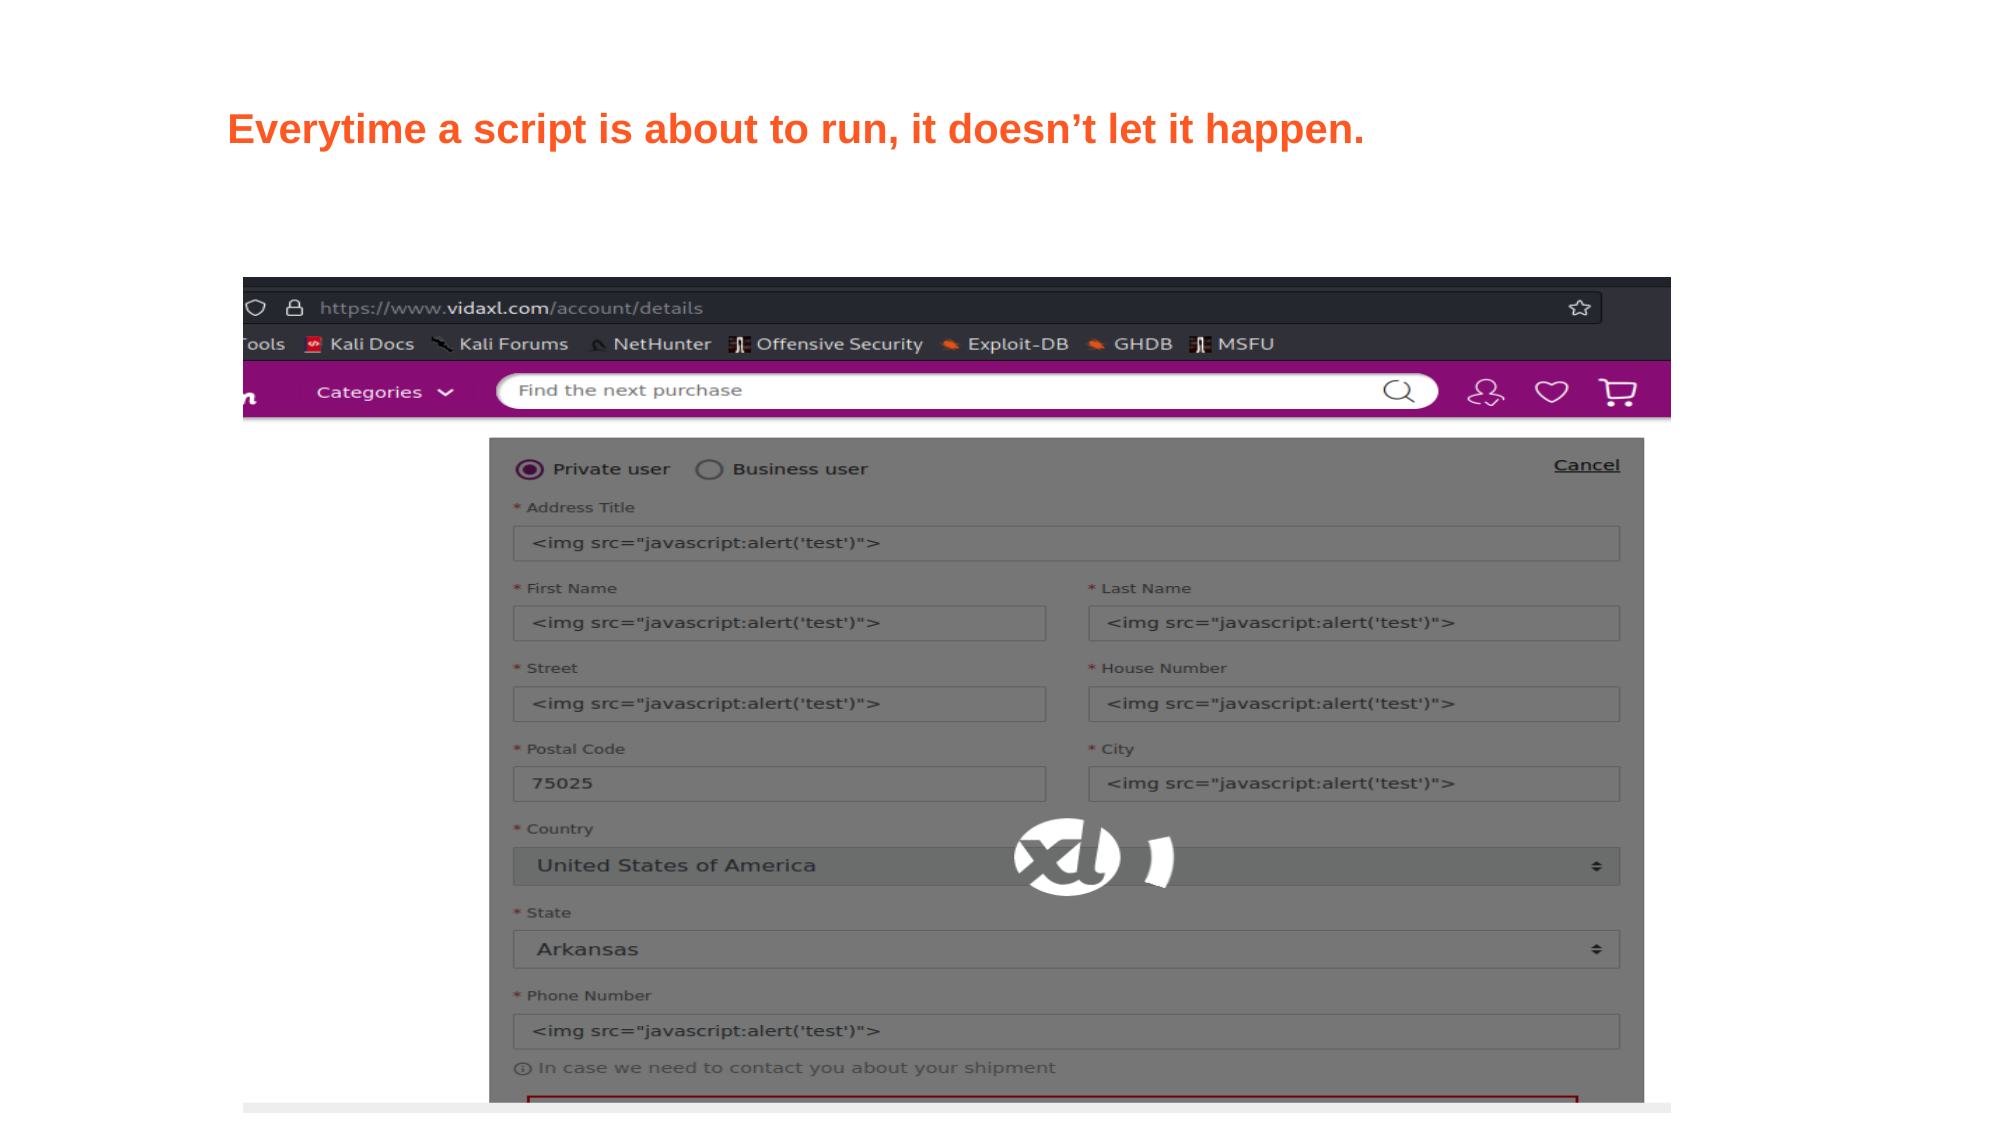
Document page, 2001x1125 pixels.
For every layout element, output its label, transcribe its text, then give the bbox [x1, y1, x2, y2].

title Everytime a script is about to run, it doesn’t let it happen. [137, 14, 1863, 232]
picture [243, 277, 1671, 1113]
